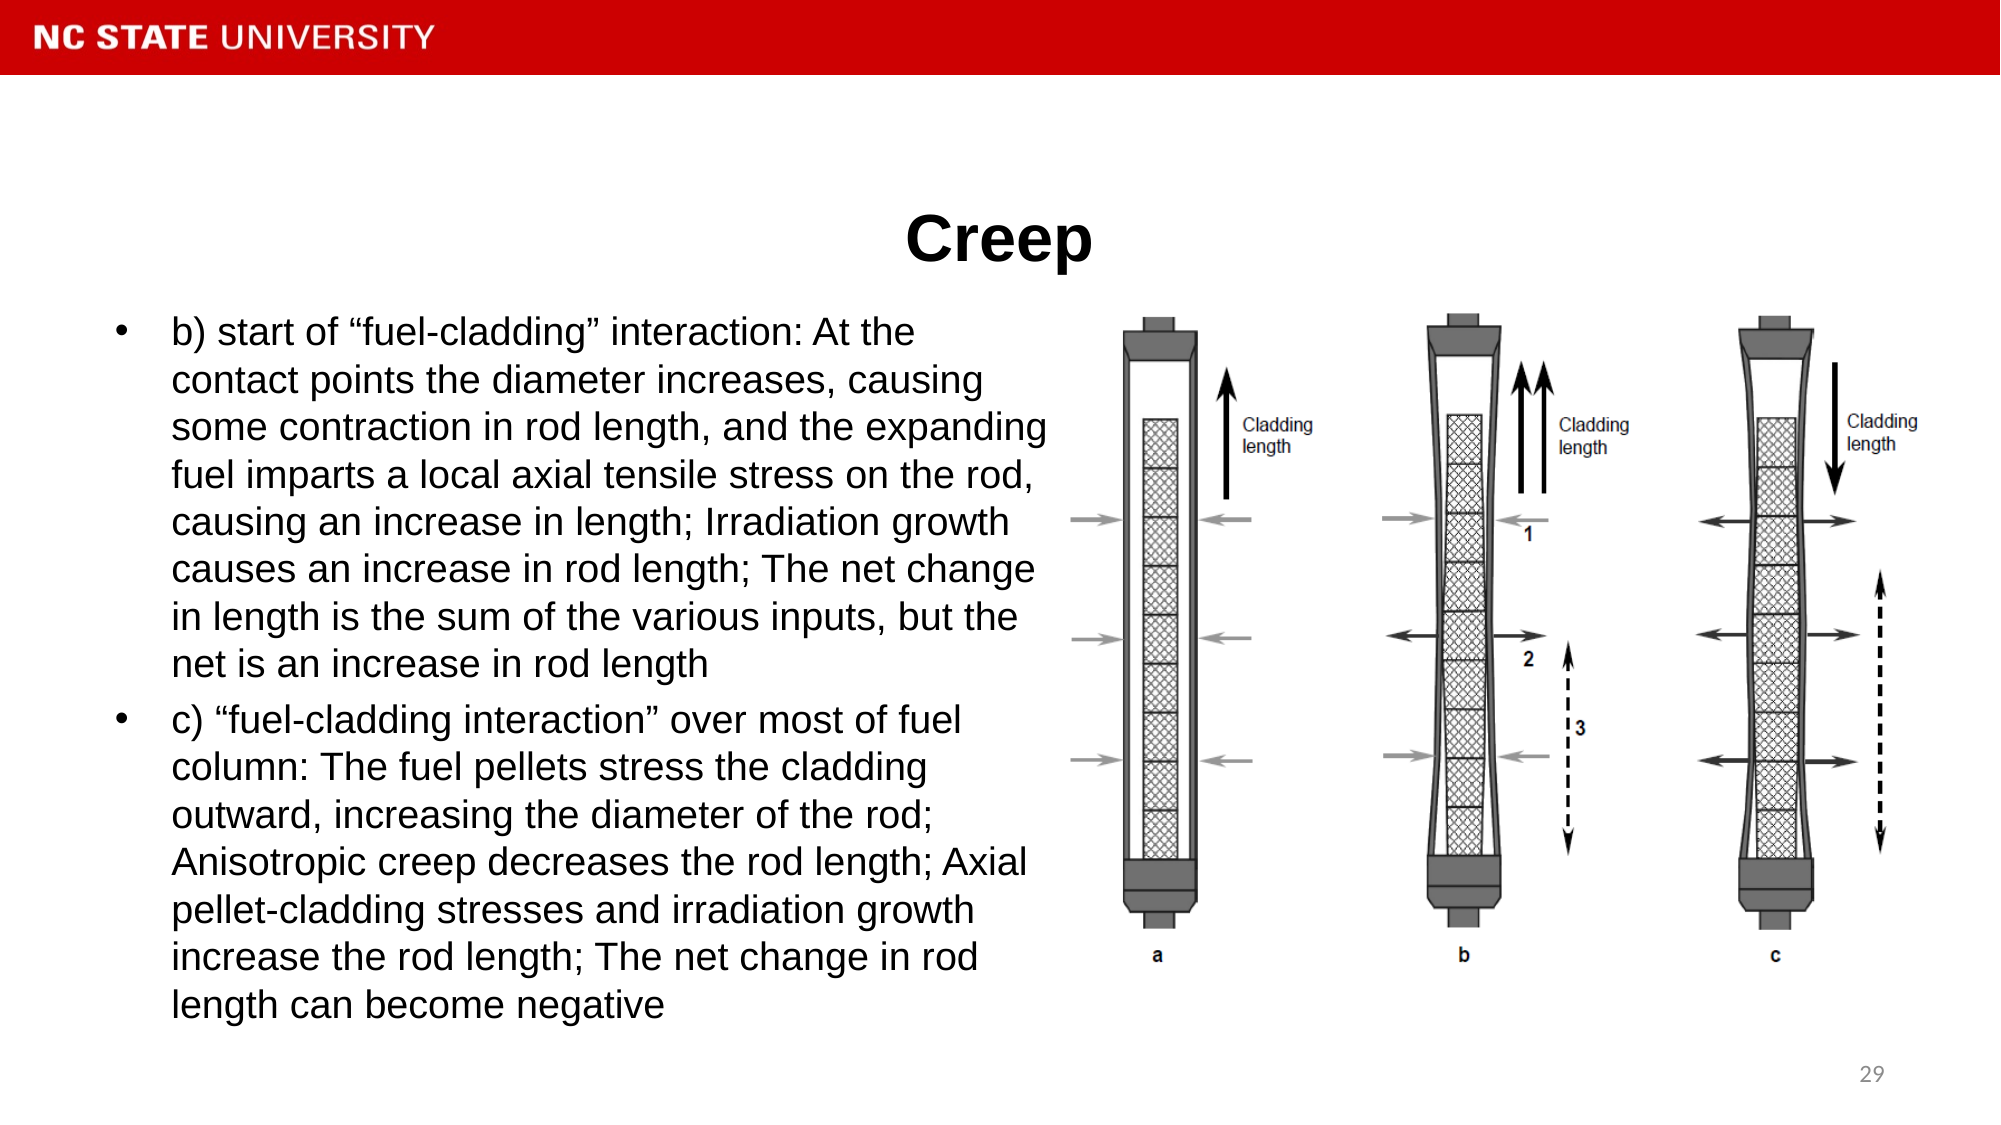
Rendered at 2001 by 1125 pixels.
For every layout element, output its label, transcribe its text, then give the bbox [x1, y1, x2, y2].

picture [1065, 298, 1935, 979]
title Creep [99, 147, 1900, 298]
picture [0, 0, 2000, 75]
list b) start of “fuel-cladding” interaction: At the contact points the diameter increases, causing some contraction in rod length, and the expanding fuel imparts a local axial tensile stress on the rod, causing an increase in length; Irradiation growth causes an increase in rod length; The net change in length is the sum of the various inputs, but the net is an increase in rod length c) “fuel-cladding interaction” over most of fuel column: The fuel pellets stress the cladding outward, increasing the diameter of the rod; Anisotropic creep decreases the rod length; Axial pellet-cladding stresses and irradiation growth increase the rod length; The net change in rod length can become negative [99, 298, 1066, 1005]
slide_number 29 [1433, 1042, 1900, 1103]
